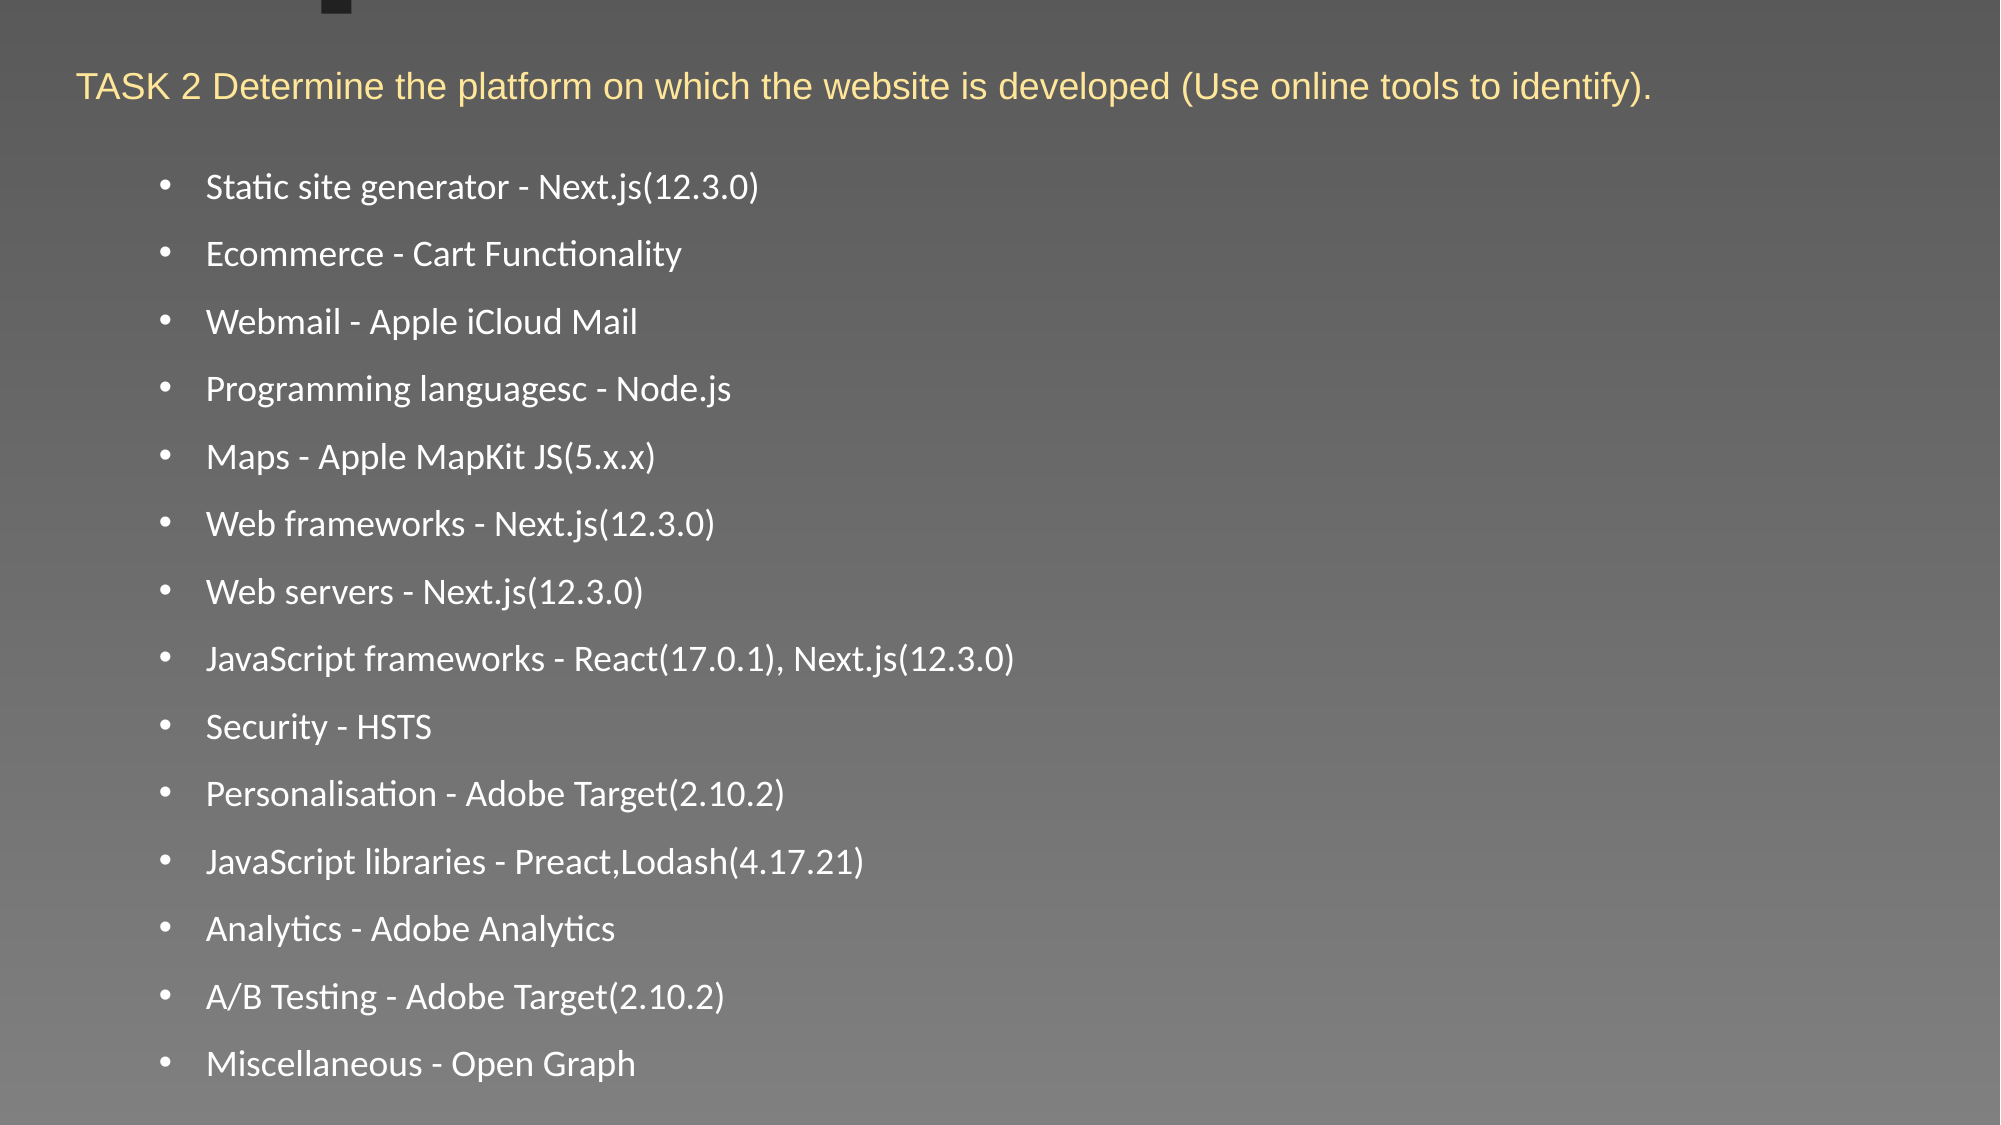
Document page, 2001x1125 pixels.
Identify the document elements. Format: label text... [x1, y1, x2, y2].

text_box [321, 0, 352, 14]
text_box TASK 2 Determine the platform on which the website is developed (Use online tools to identify). [60, 54, 1833, 115]
text_box Static site generator - Next.js(12.3.0) Ecommerce - Cart Functionality Webmail - Apple iCloud Mail Programming languagesc - Node.js Maps - Apple MapKit JS(5.x.x) Web frameworks - Next.js(12.3.0) Web servers - Next.js(12.3.0) JavaScript frameworks - React(17.0.1), Next.js(12.3.0) Security - HSTS Personalisation - Adobe Target(2.10.2) JavaScript libraries - Preact,Lodash(4.17.21) Analytics - Adobe Analytics A/B Testing - Adobe Target(2.10.2) Miscellaneous - Open Graph [144, 131, 1144, 1092]
